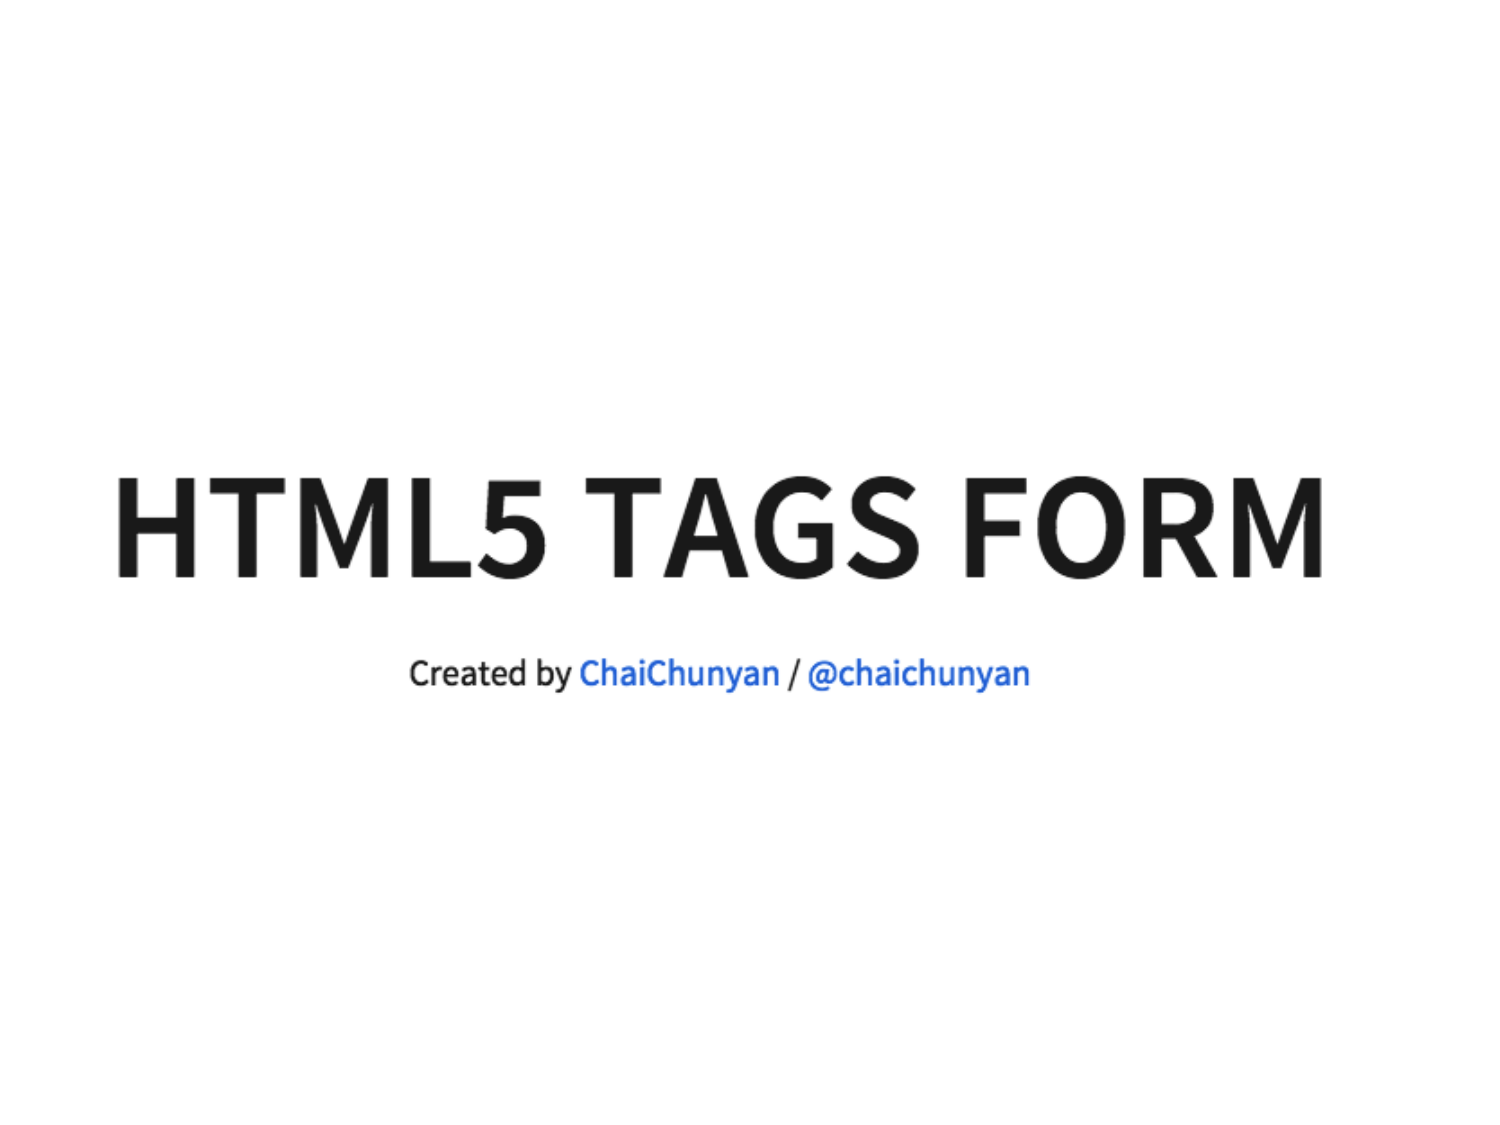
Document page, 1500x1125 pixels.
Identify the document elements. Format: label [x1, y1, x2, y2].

picture [0, 291, 1500, 830]
